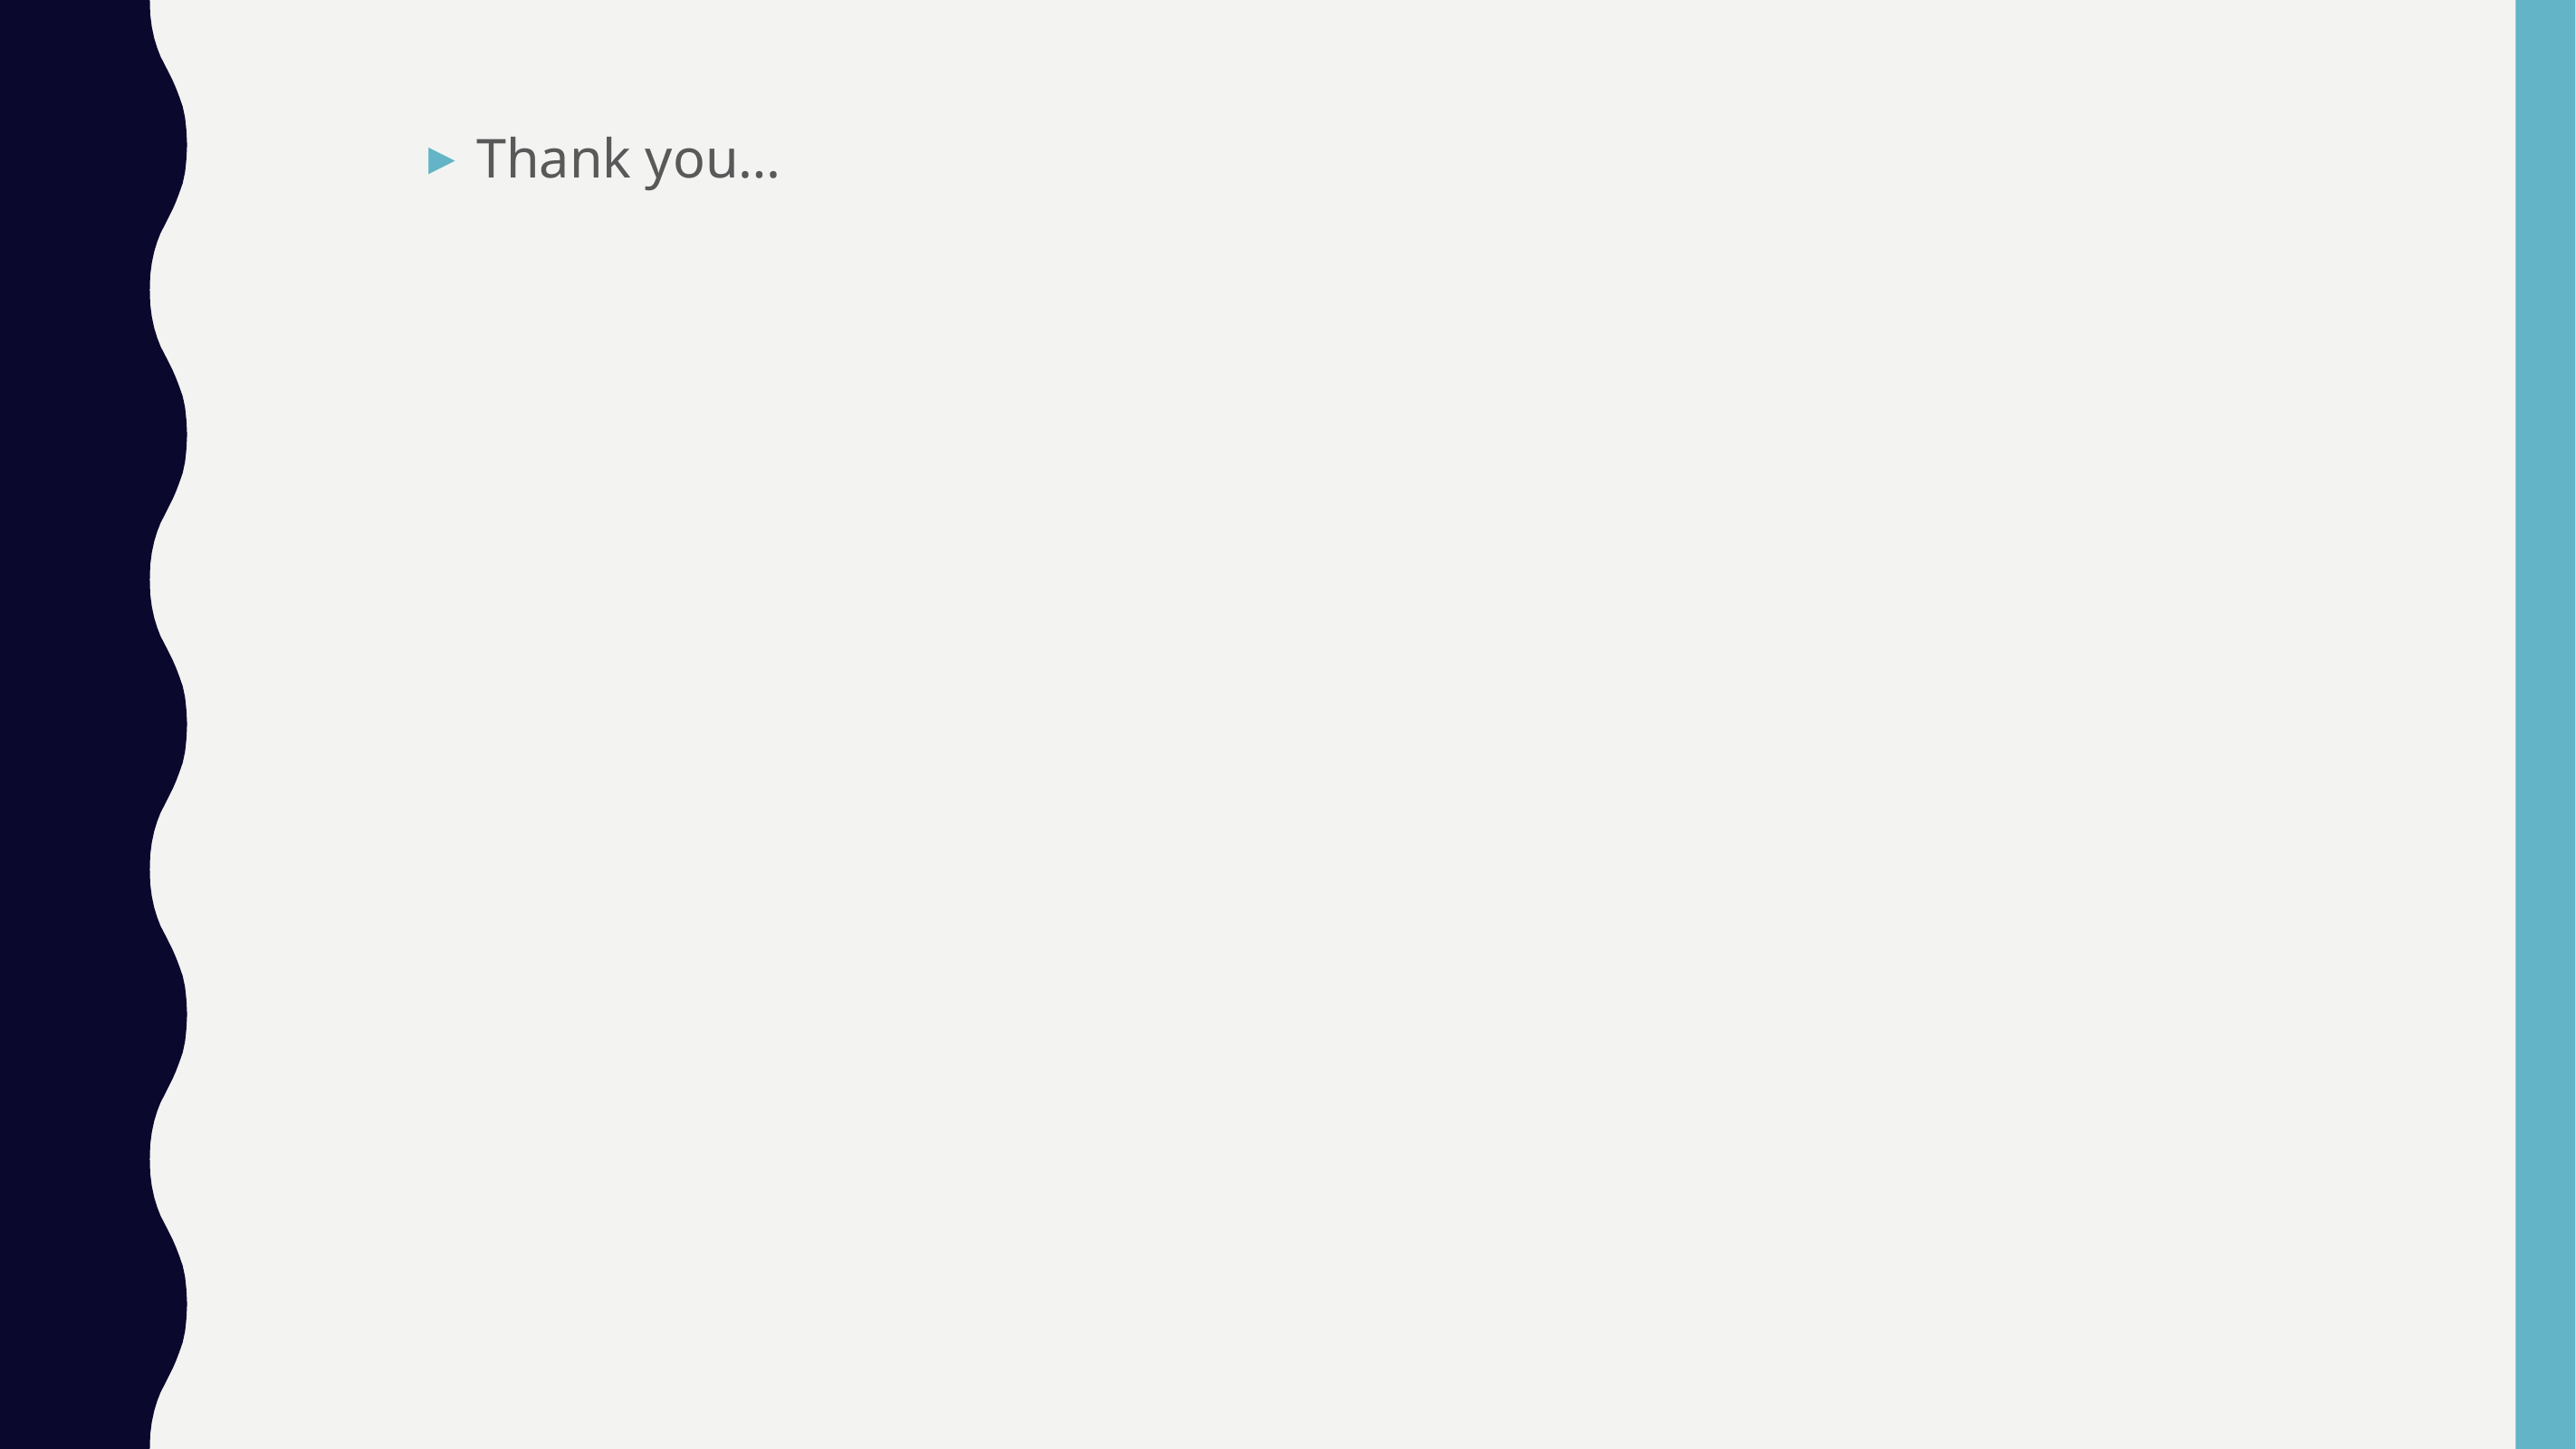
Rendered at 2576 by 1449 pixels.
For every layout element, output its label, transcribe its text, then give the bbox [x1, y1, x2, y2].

list Thank you… [415, 110, 2154, 1036]
